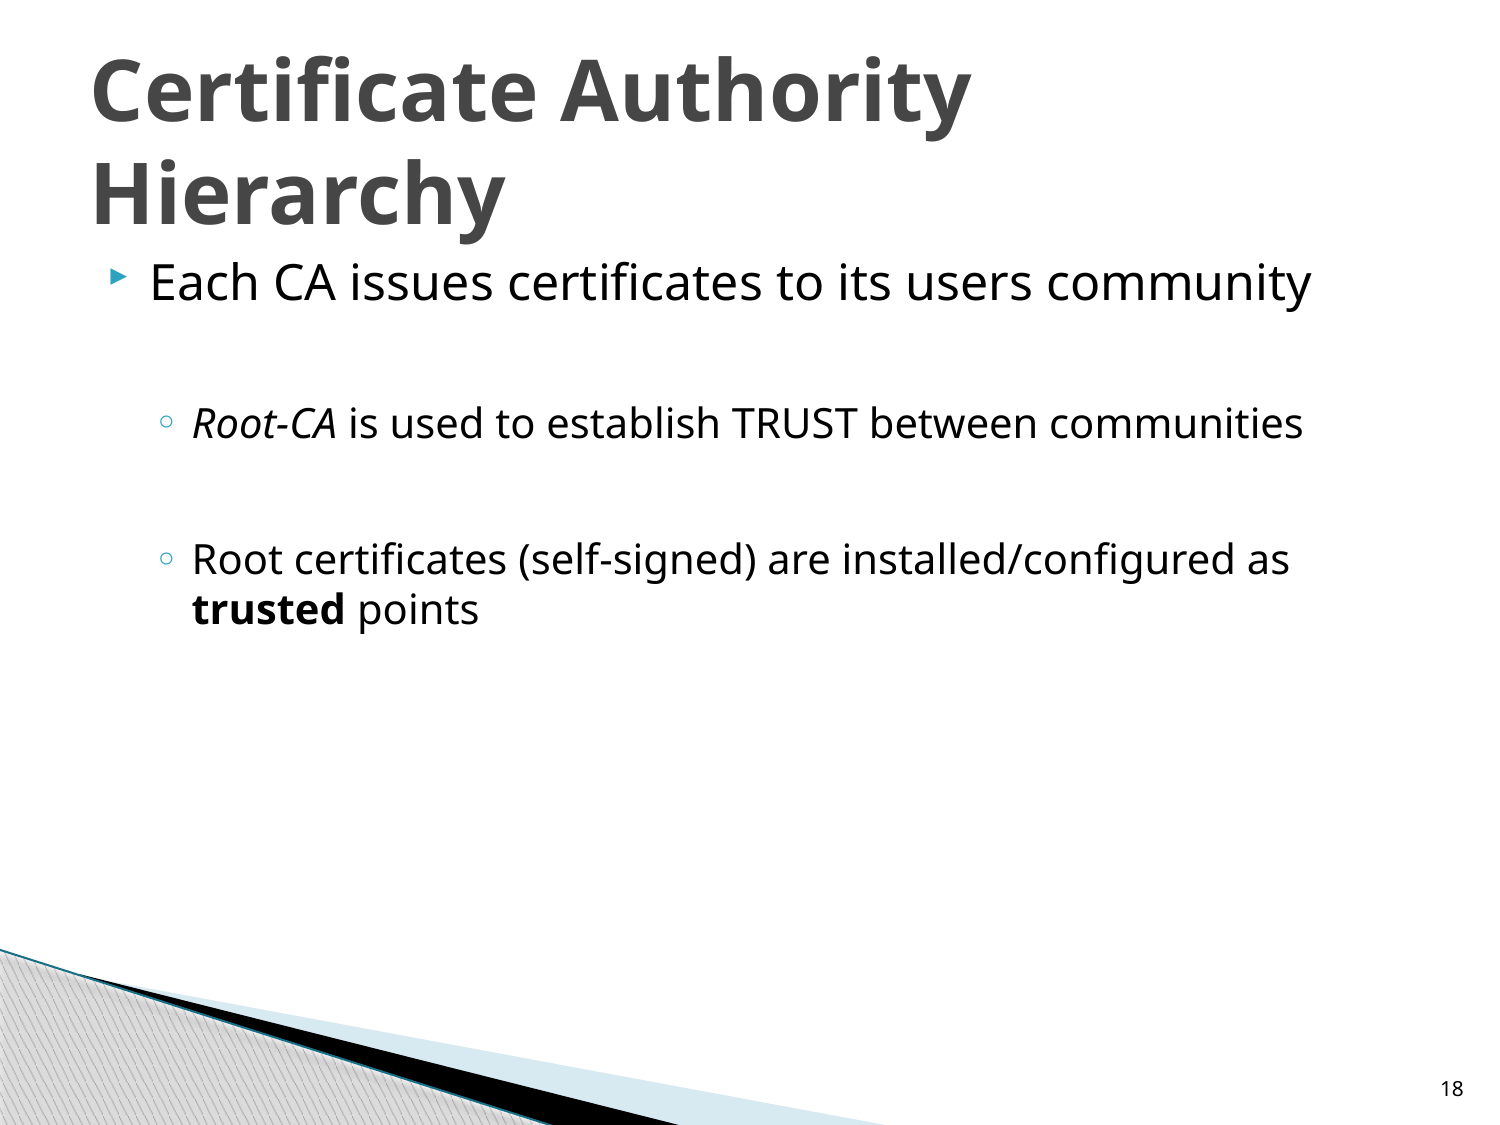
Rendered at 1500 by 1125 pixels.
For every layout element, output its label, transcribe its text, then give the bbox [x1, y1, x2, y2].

title Certificate Authority Hierarchy [75, 45, 1425, 233]
list Each CA issues certificates to its users community Root-CA is used to establish TRUST between communities Root certificates (self-signed) are installed/configured as trusted points [75, 243, 1425, 986]
slide_number 18 [1418, 1051, 1479, 1112]
